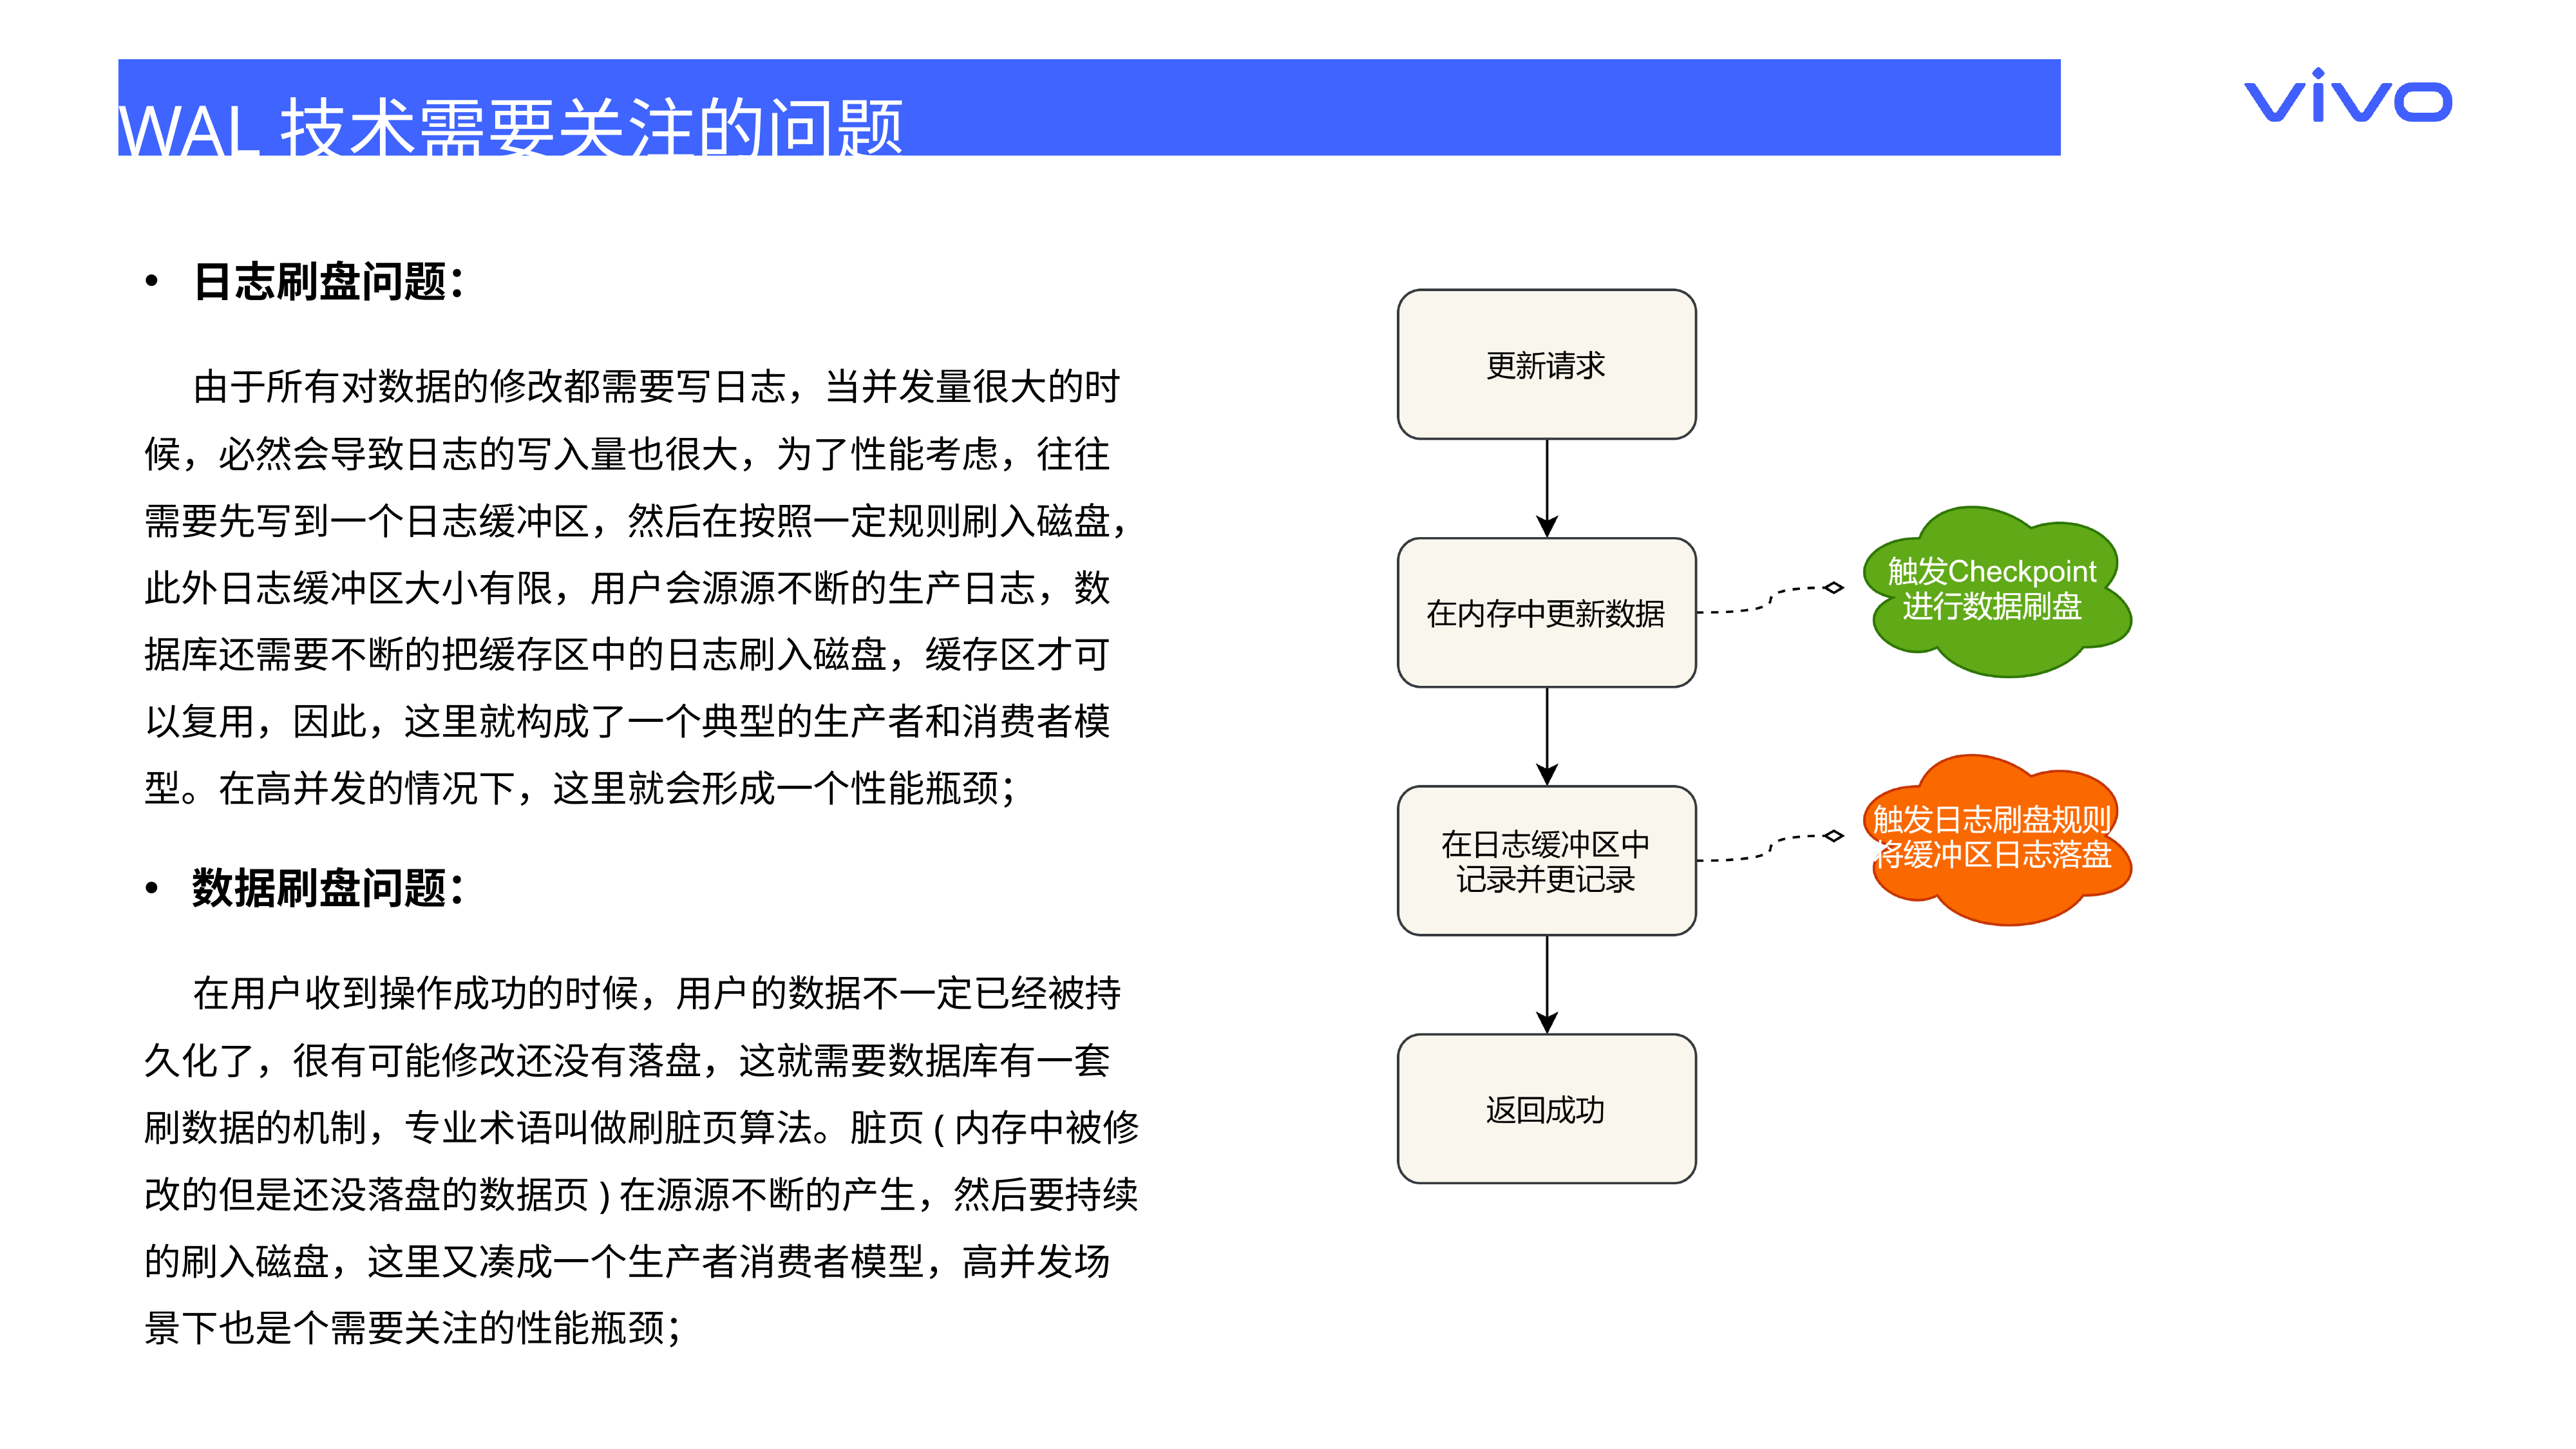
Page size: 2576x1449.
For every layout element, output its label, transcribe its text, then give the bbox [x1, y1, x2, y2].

list 日志刷盘问题： 由于所有对数据的修改都需要写日志，当并发量很大的时候，必然会导致日志的写入量也很大，为了性能考虑，往往需要先写到一个日志缓冲区，然后在按照一定规则刷入磁盘，此外日志缓冲区大小有限，用户会源源不断的生产日志，数据库还需要不断的把缓存区中的日志刷入磁盘，缓存区才可以复用，因此，这里就构成了一个典型的生产者和消费者模型。在高并发的情况下，这里就会形成一个性能瓶颈； 数据刷盘问题： 在用户收到操作成功的时候，用户的数据不一定已经被持久化了，很有可能修改还没有落盘，这就需要数据库有一套刷数据的机制，专业术语叫做刷脏页算法。脏页(内存中被修改的但是还没落盘的数据页)在源源不断的产生，然后要持续的刷入磁盘，这里又凑成一个生产者消费者模型，高并发场景下也是个需要关注的性能瓶颈； [134, 224, 1151, 1366]
picture [2244, 67, 2452, 122]
picture [1397, 289, 2144, 1184]
list WAL技术需要关注的问题 [118, 59, 2061, 156]
